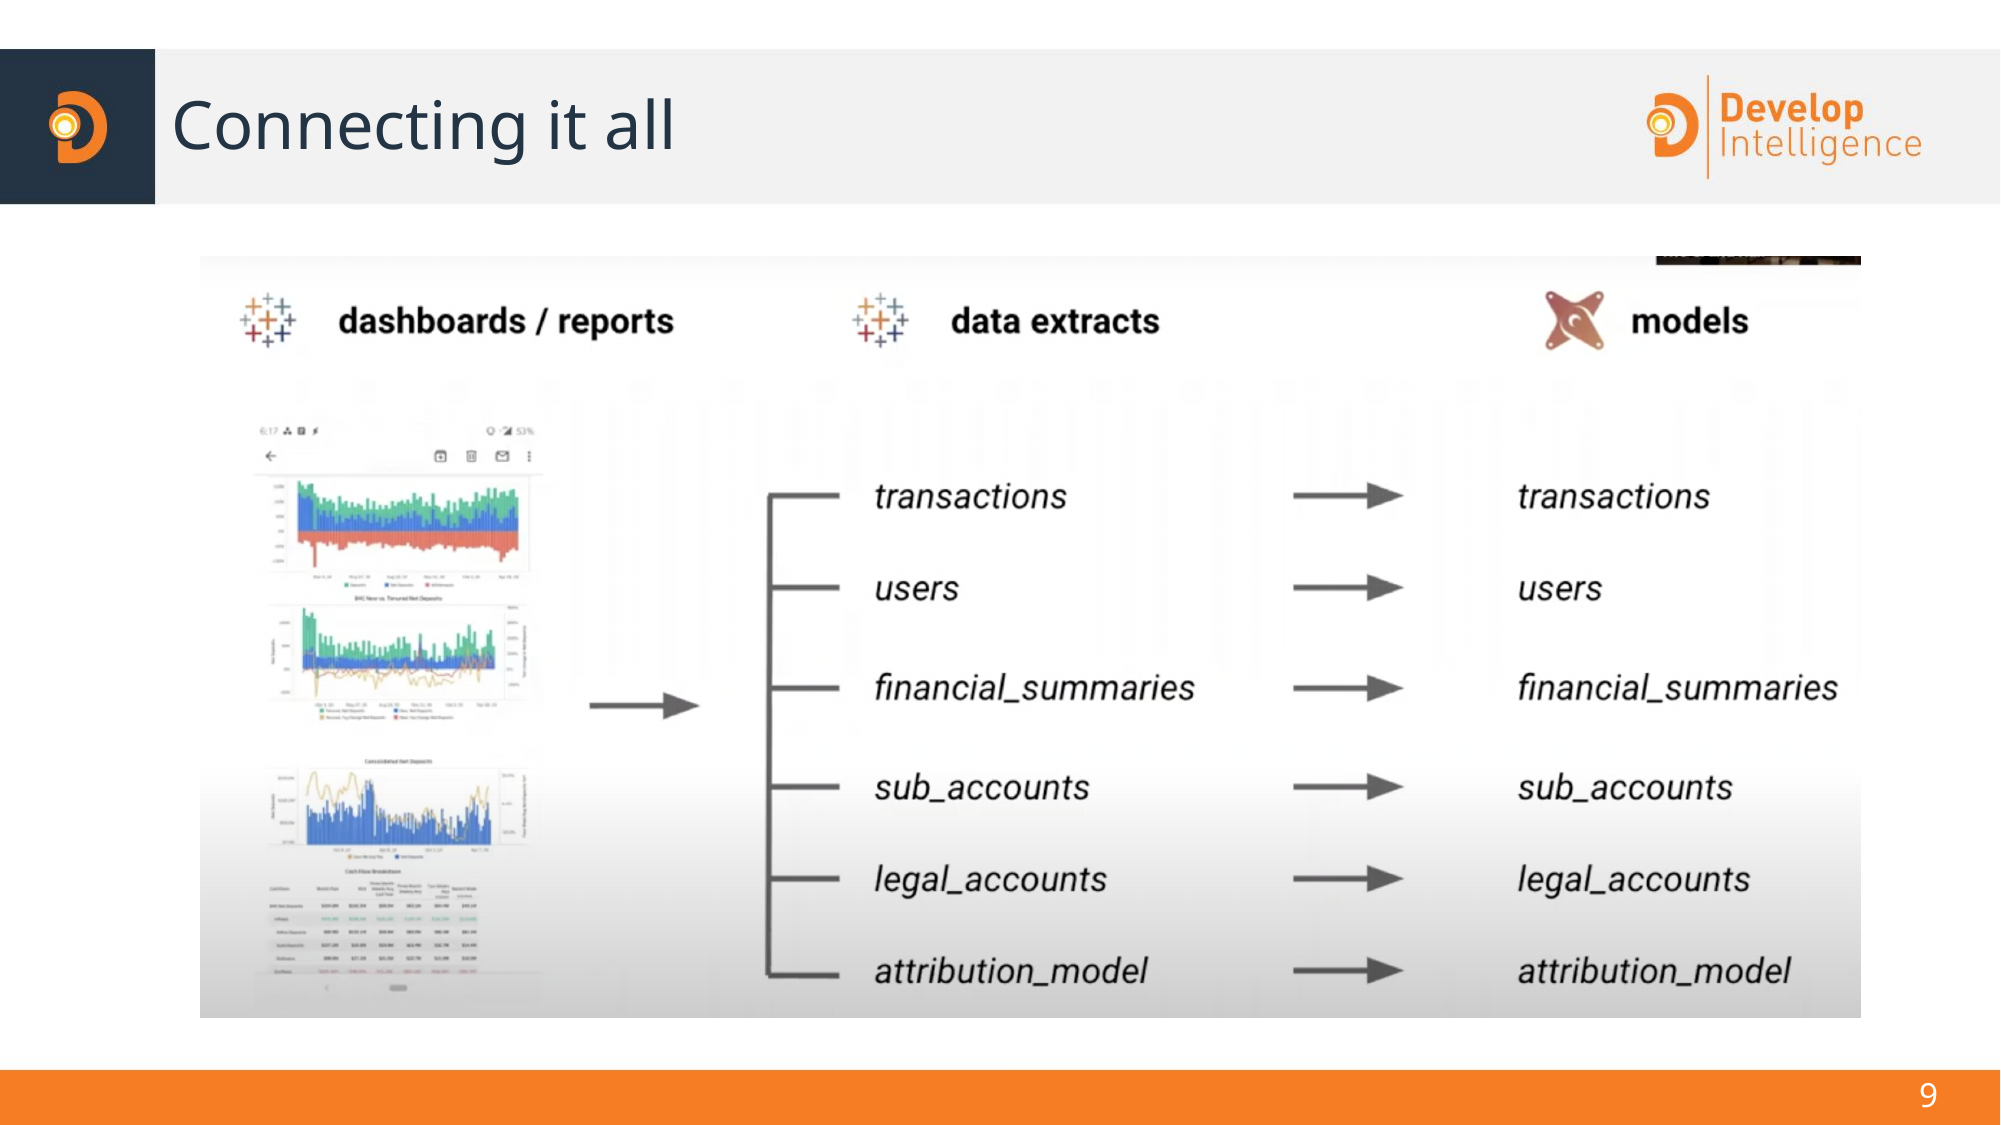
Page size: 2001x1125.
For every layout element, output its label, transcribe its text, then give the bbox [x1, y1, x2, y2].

slide_number 9 [1860, 1072, 1998, 1122]
title Connecting it all [156, 53, 1999, 203]
picture [0, 0, 2001, 1125]
